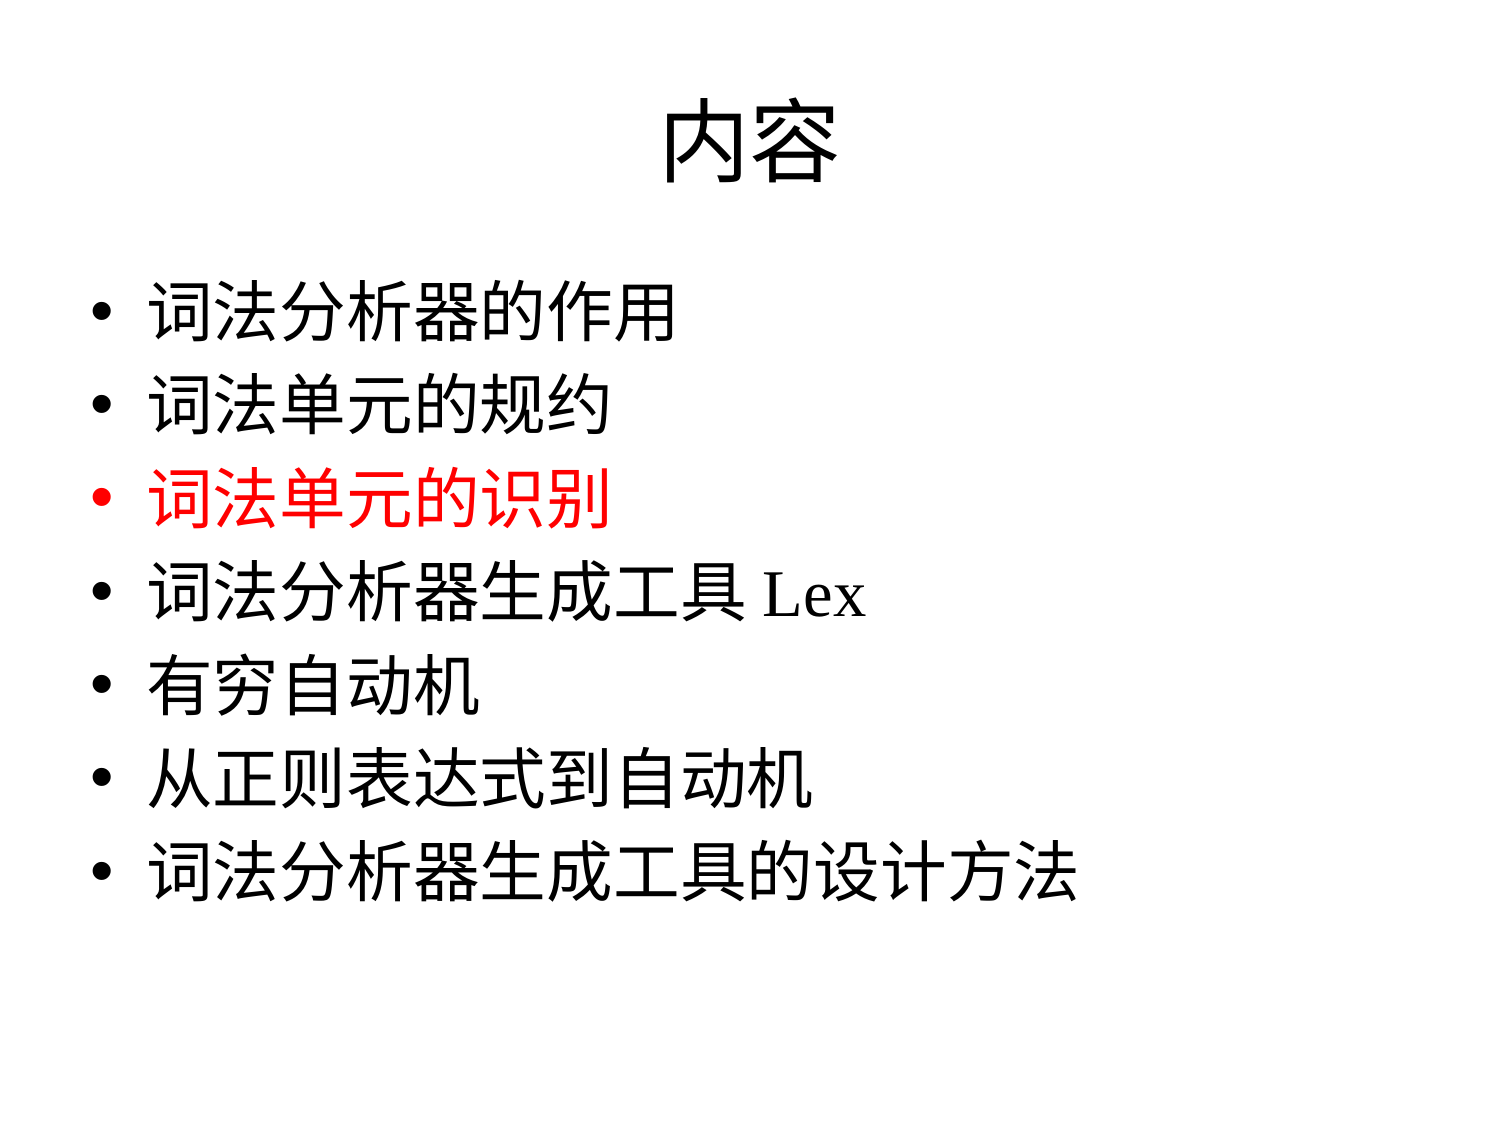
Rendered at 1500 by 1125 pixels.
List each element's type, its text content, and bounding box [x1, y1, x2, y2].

title 内容 [75, 45, 1425, 233]
list 词法分析器的作用 词法单元的规约 词法单元的识别 词法分析器生成工具Lex 有穷自动机 从正则表达式到自动机 词法分析器生成工具的设计方法 [75, 262, 1425, 1005]
